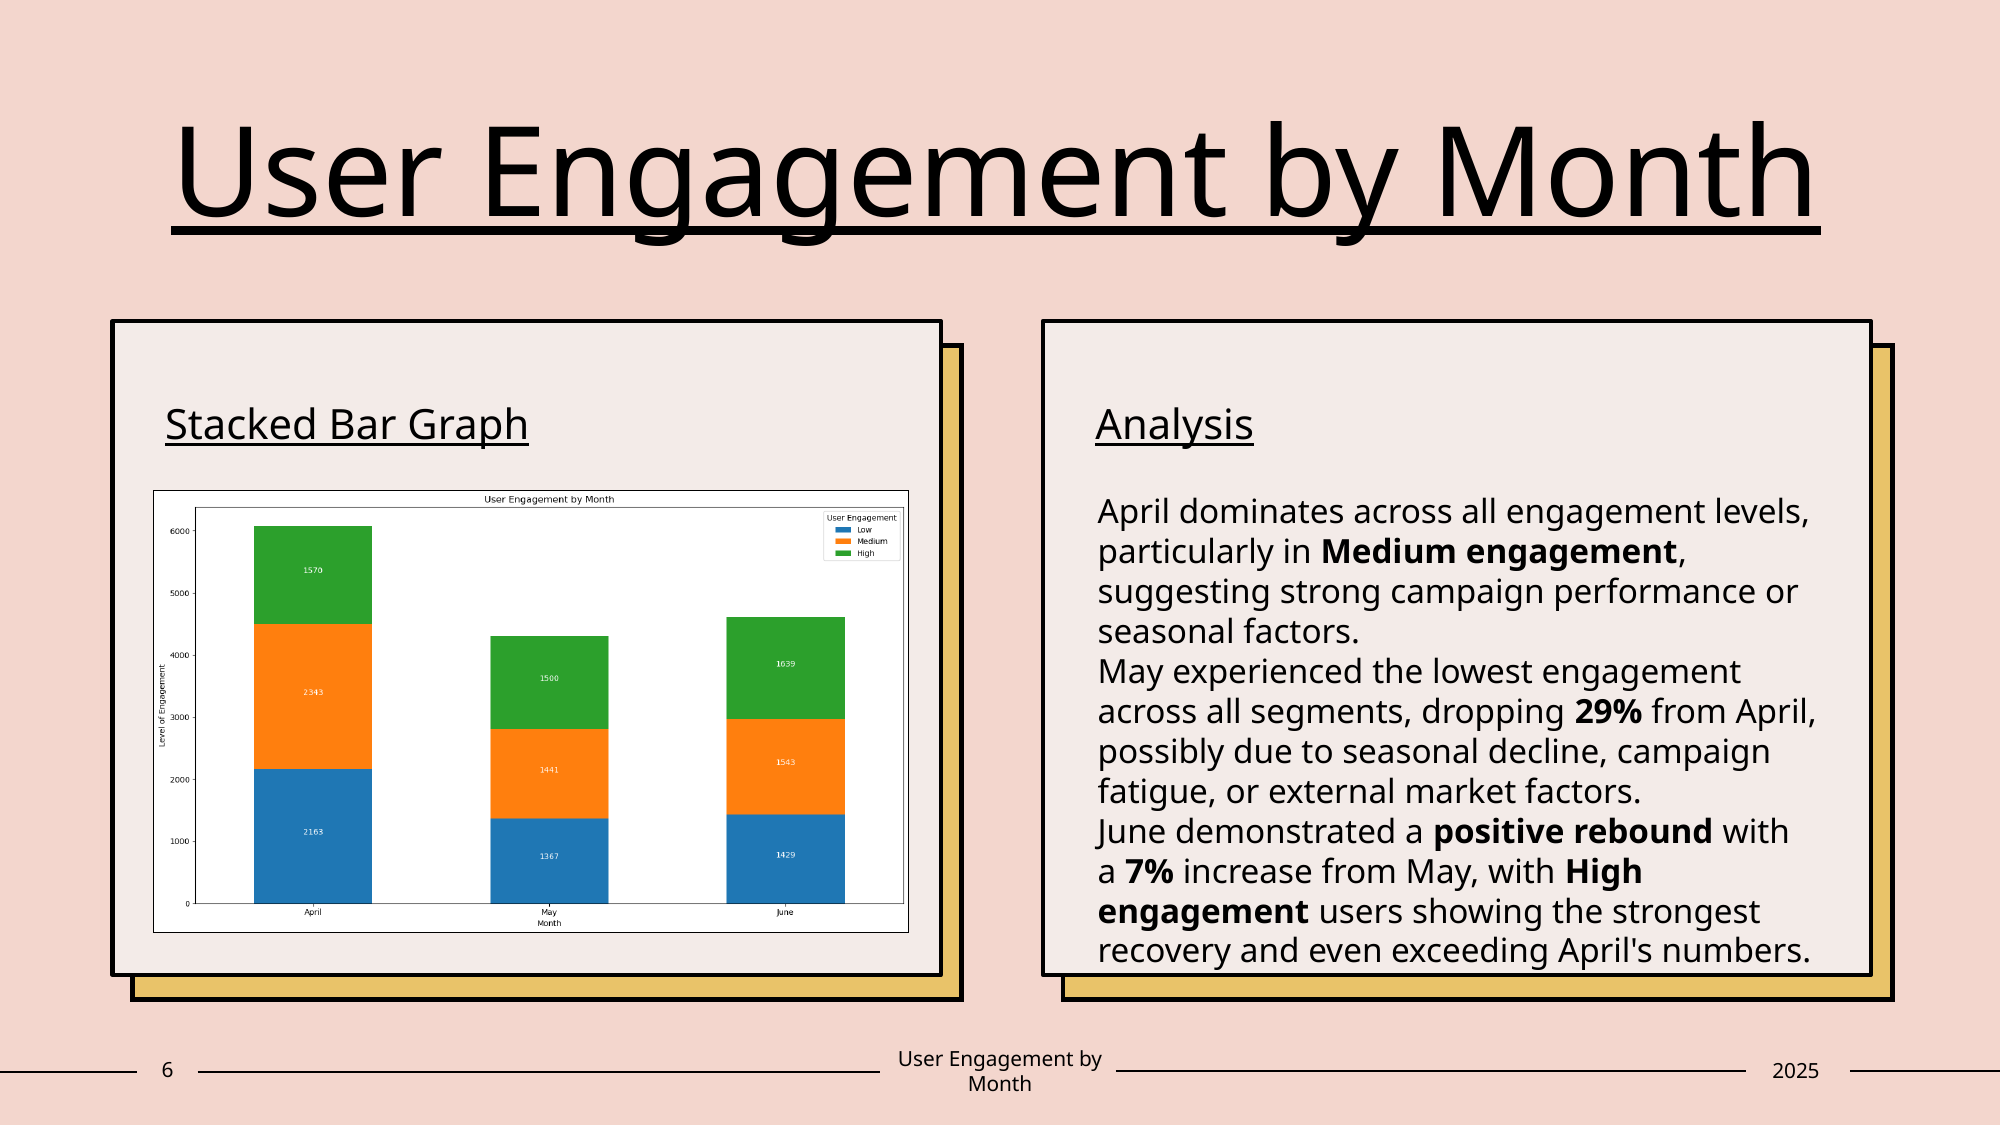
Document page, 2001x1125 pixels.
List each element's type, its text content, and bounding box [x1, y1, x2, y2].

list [153, 490, 909, 933]
footer User Engagement by Month [879, 1050, 1120, 1091]
list April dominates across all engagement levels, particularly in Medium engagement, suggesting strong campaign performance or seasonal factors. May experienced the lowest engagement across all segments, dropping 29% from April, possibly due to seasonal decline, campaign fatigue, or external market factors. June demonstrated a positive rebound with a 7% increase from May, with High engagement users showing the strongest recovery and even exceeding April's numbers. [1082, 483, 1839, 940]
title User Engagement by Month [101, 83, 1891, 251]
list Stacked Bar Graph [110, 319, 943, 977]
slide_number 6 [137, 1050, 198, 1091]
slide_number 2025 [1743, 1050, 1849, 1091]
list Analysis [1041, 319, 1873, 977]
